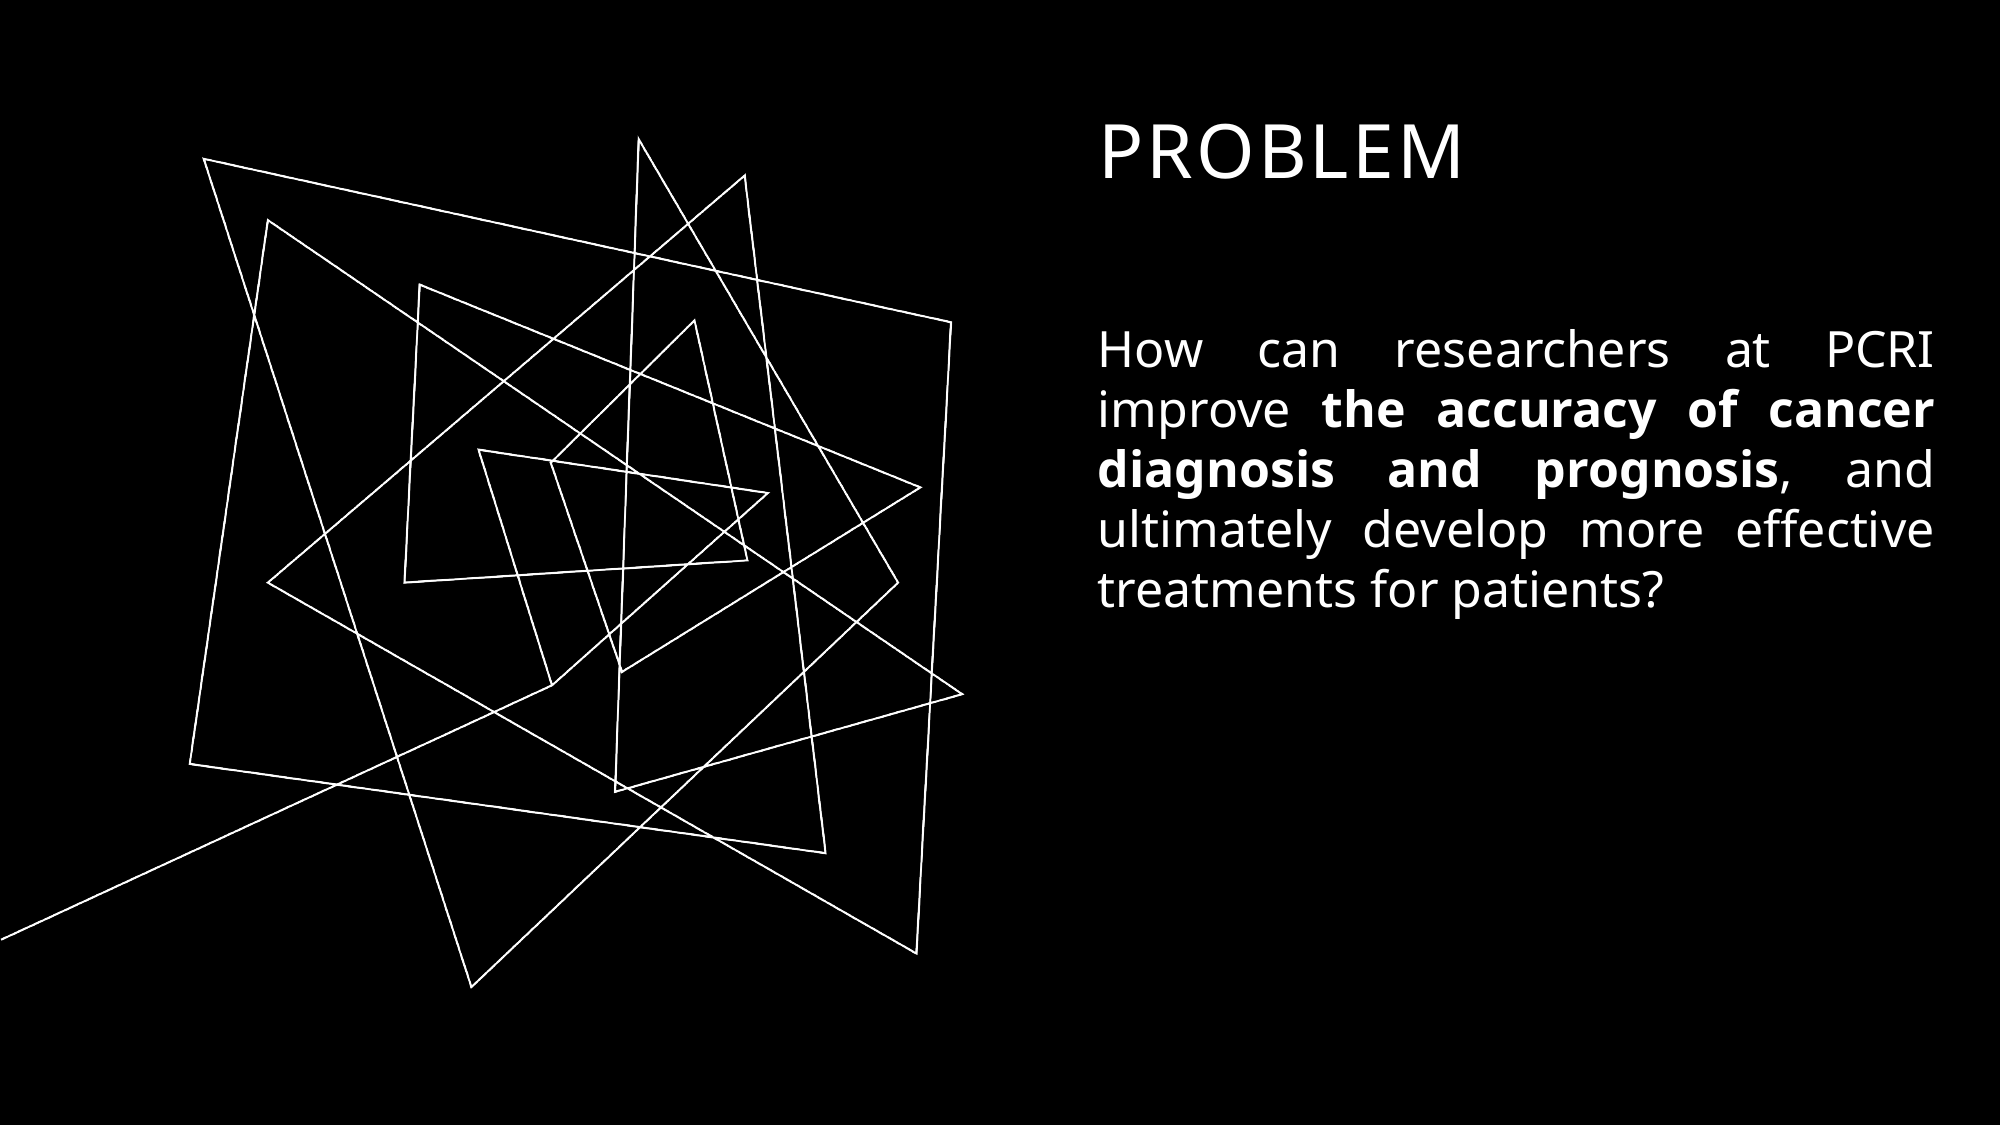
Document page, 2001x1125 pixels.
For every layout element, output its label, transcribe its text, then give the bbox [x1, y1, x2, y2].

picture [0, 135, 965, 989]
text_box How can researchers at PCRI improve the accuracy of cancer diagnosis and prognosis, and ultimately develop more effective treatments for patients? [1083, 249, 1950, 625]
title Problem [1083, 127, 1769, 203]
